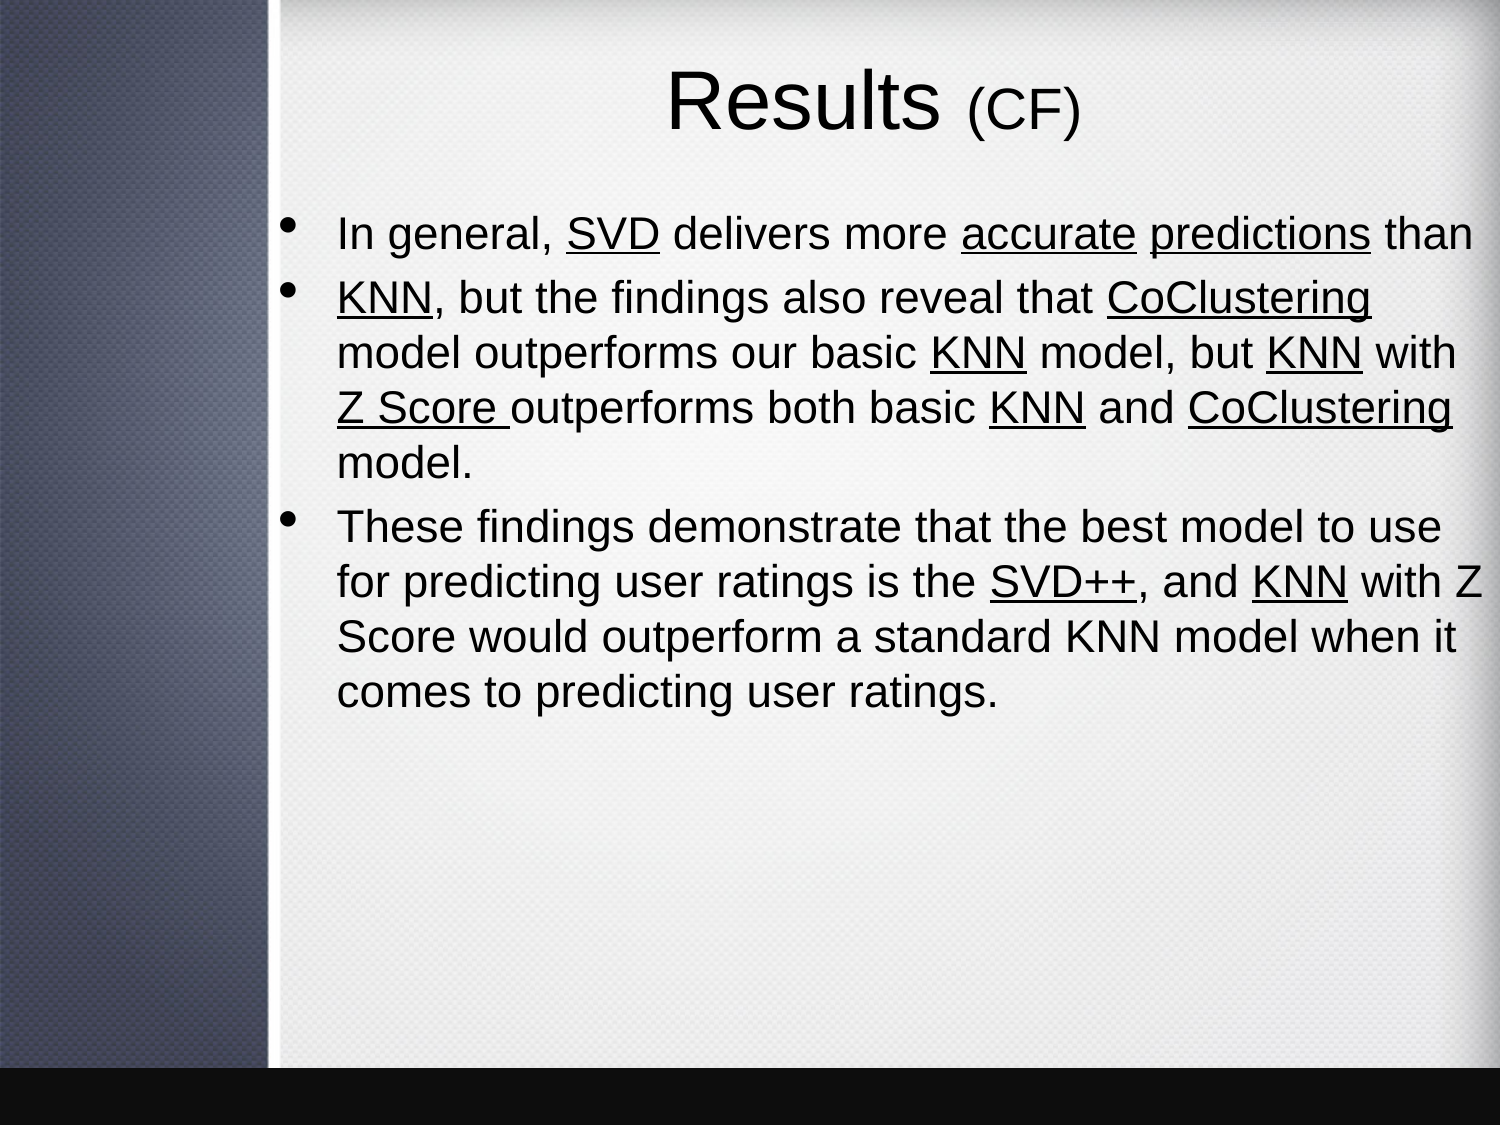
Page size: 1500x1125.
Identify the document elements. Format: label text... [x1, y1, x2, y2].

text_box [0, 1068, 1500, 1125]
title Results (CF) [289, 19, 1459, 173]
picture [0, 0, 1500, 1068]
text_box In general, SVD delivers more accurate predictions than KNN, but the findings also reveal that CoClustering model outperforms our basic KNN model, but KNN with Z Score outperforms both basic KNN and CoClustering model. These findings demonstrate that the best model to use for predicting user ratings is the SVD++, and KNN with Z Score would outperform a standard KNN model when it comes to predicting user ratings. [265, 196, 1500, 953]
